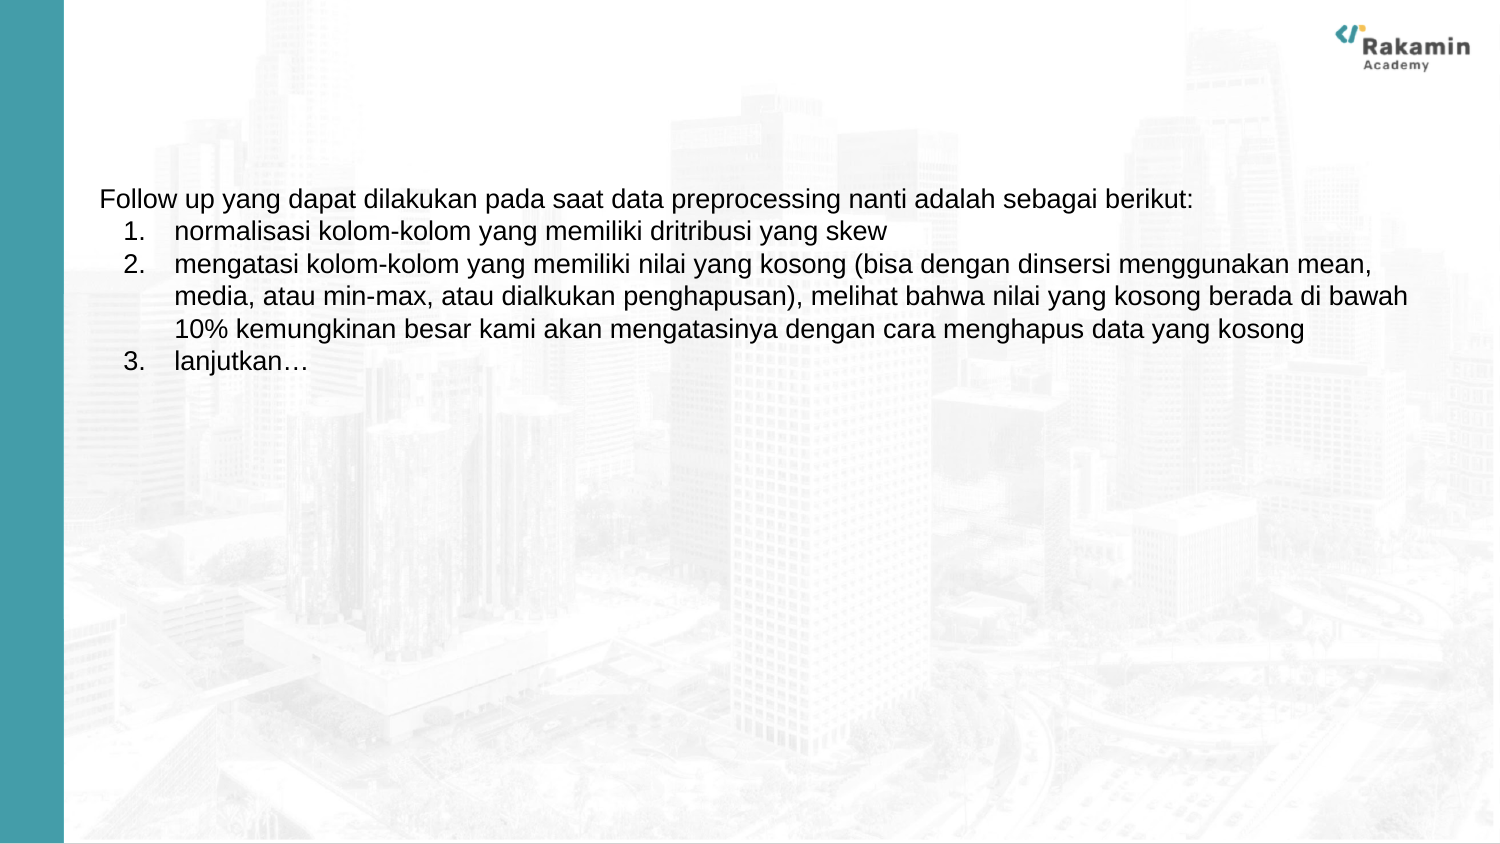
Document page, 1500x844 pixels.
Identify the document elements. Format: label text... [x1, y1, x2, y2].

text_box Follow up yang dapat dilakukan pada saat data preprocessing nanti adalah sebagai berikut: normalisasi kolom-kolom yang memiliki dritribusi yang skew mengatasi kolom-kolom yang memiliki nilai yang kosong (bisa dengan dinsersi menggunakan mean, media, atau min-max, atau dialkukan penghapusan), melihat bahwa nilai yang kosong berada di bawah 10% kemungkinan besar kami akan mengatasinya dengan cara menghapus data yang kosong lanjutkan… [84, 166, 1449, 391]
picture [0, 0, 1500, 844]
